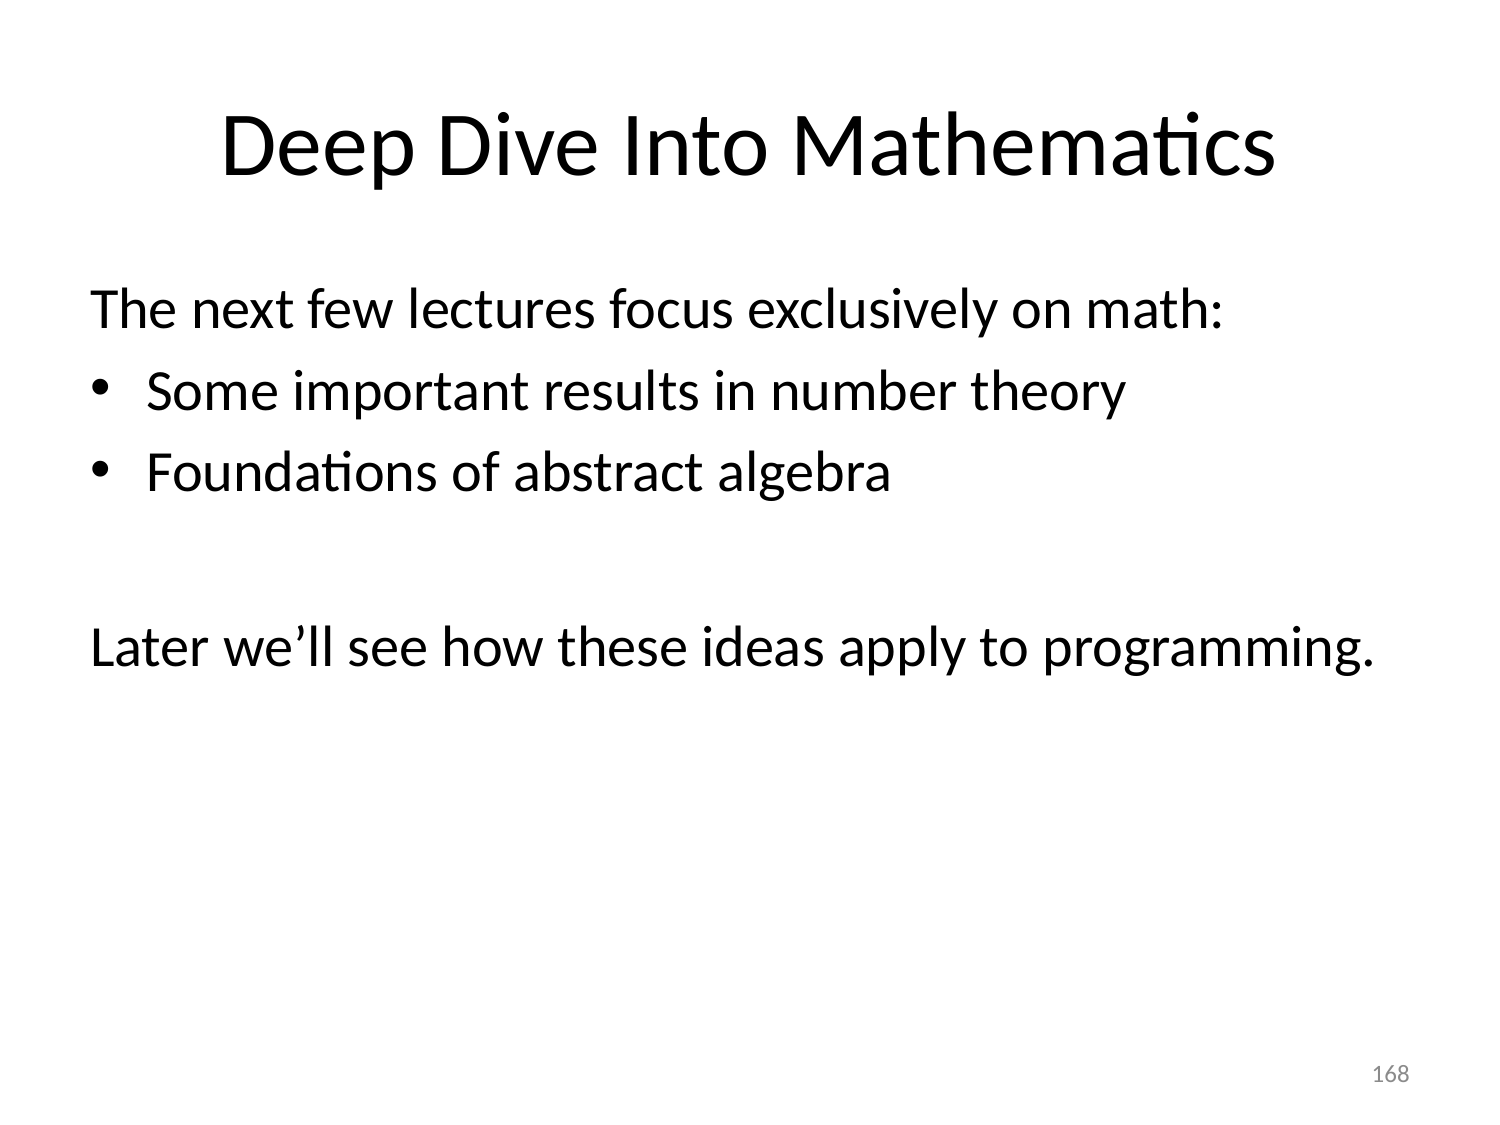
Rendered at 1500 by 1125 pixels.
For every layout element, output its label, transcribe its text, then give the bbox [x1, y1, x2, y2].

list The next few lectures focus exclusively on math: Some important results in number theory Foundations of abstract algebra Later we’ll see how these ideas apply to programming. [75, 262, 1425, 1005]
title Deep Dive Into Mathematics [75, 45, 1425, 233]
slide_number 168 [1074, 1042, 1425, 1103]
